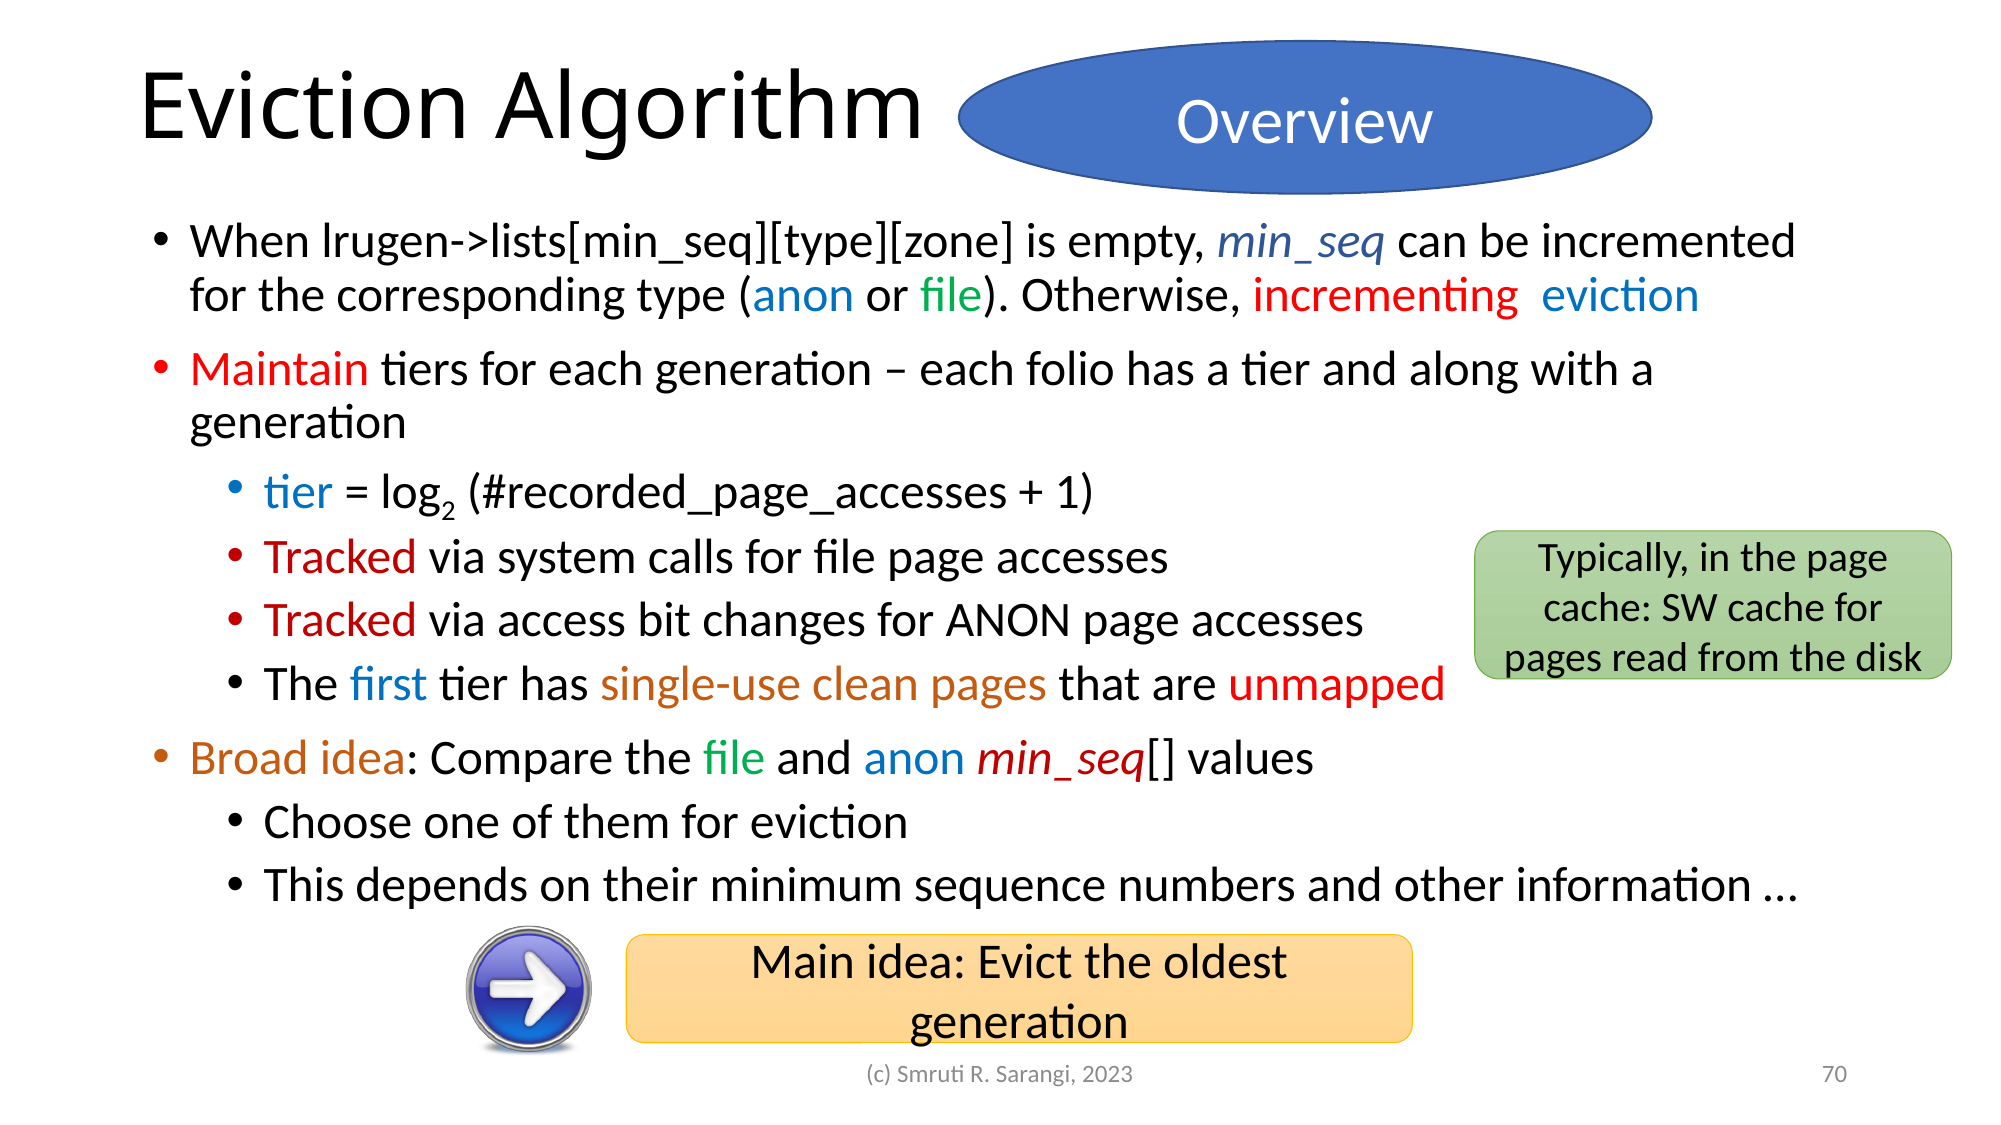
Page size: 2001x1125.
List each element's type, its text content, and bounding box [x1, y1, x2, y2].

text_box Typically, in the page cache: SW cache for pages read from the disk [1474, 530, 1953, 680]
slide_number 70 [1412, 1042, 1863, 1103]
text_box Main idea: Evict the oldest generation [625, 934, 1413, 1044]
footer (c) Smruti R. Sarangi, 2023 [662, 1044, 1338, 1103]
picture [461, 921, 596, 1056]
text_box Overview [957, 39, 1653, 195]
title Eviction Algorithm [122, 0, 1848, 218]
